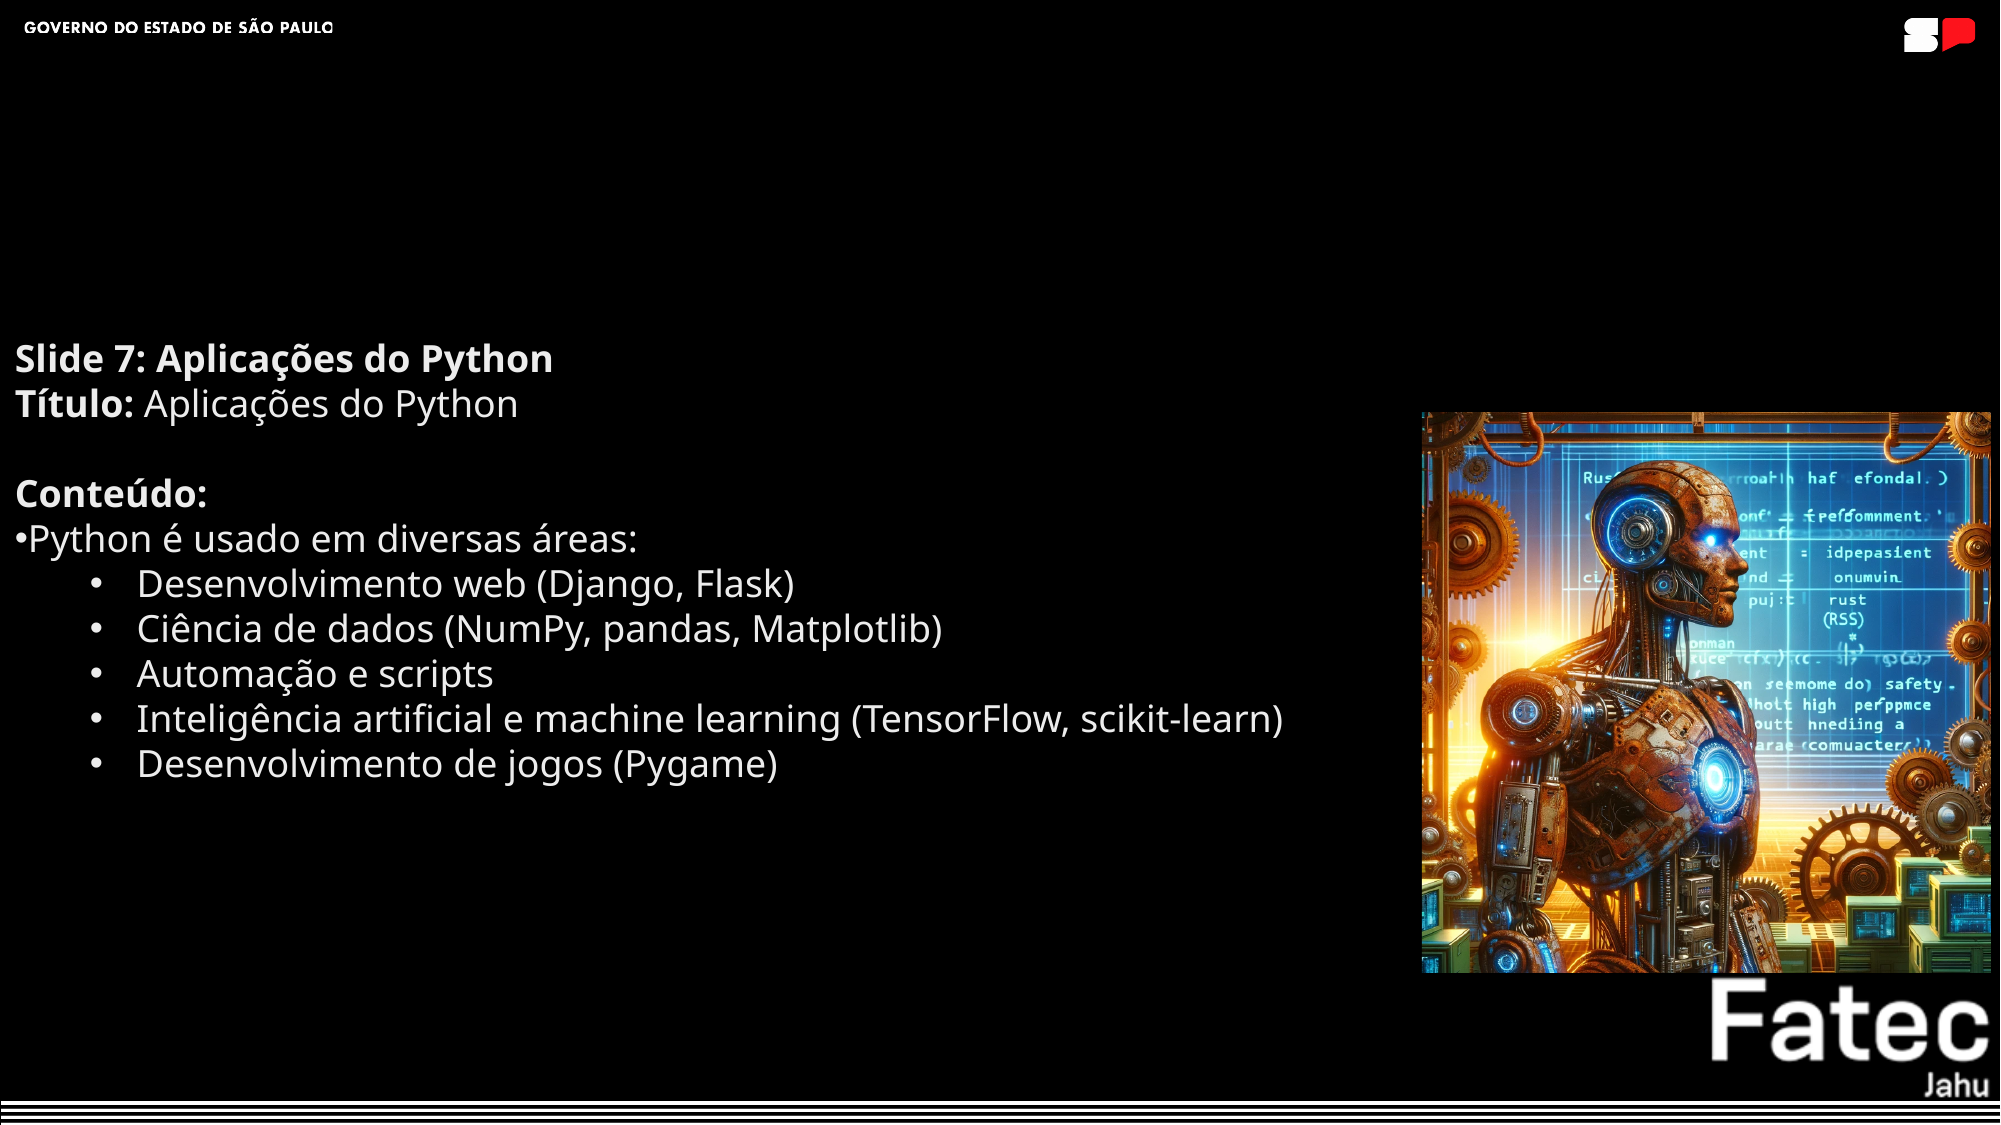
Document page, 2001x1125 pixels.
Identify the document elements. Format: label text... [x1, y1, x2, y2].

text_box [1421, 411, 1992, 974]
text_box Slide 7: Aplicações do Python Título: Aplicações do Python Conteúdo: Python é usado em diversas áreas: Desenvolvimento web (Django, Flask) Ciência de dados (NumPy, pandas, Matplotlib) Automação e scripts Inteligência artificial e machine learning (TensorFlow, scikit-learn) Desenvolvimento de jogos (Pygame) [0, 327, 1422, 793]
picture [1706, 950, 1996, 1110]
